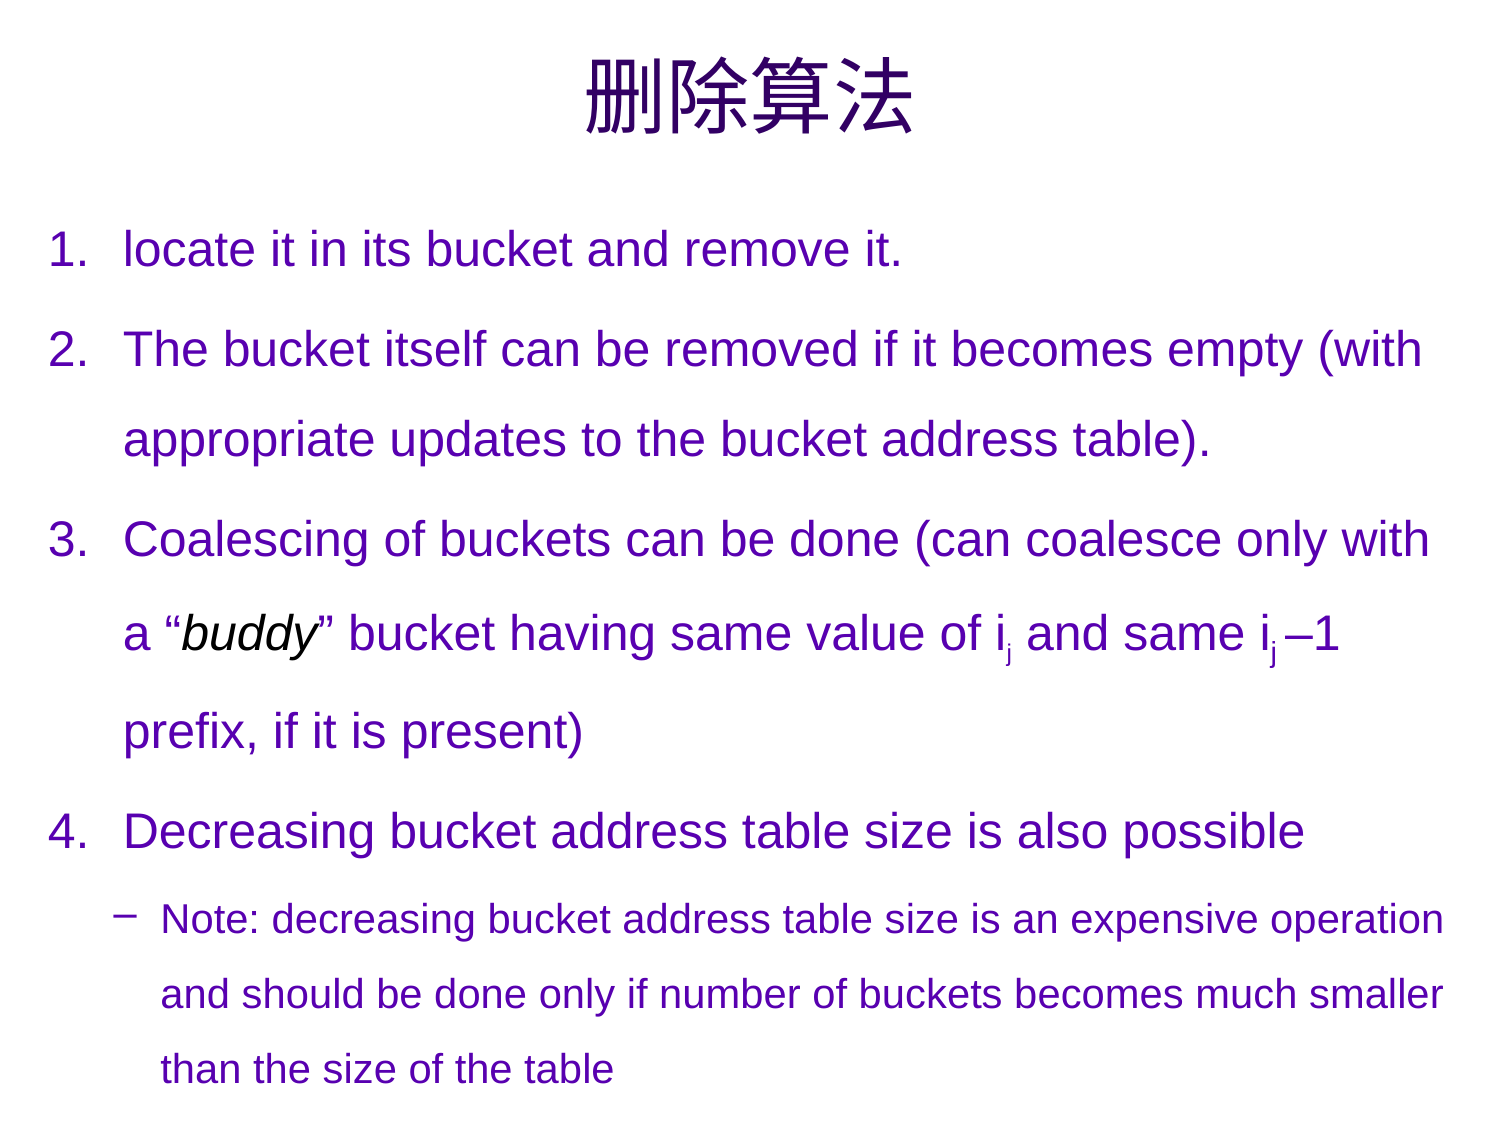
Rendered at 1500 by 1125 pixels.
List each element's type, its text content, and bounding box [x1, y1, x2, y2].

title 删除算法 [0, 9, 1500, 180]
list locate it in its bucket and remove it. The bucket itself can be removed if it becomes empty (with appropriate updates to the bucket address table). Coalescing of buckets can be done (can coalesce only with a “buddy” bucket having same value of ij and same ij –1 prefix, if it is present) Decreasing bucket address table size is also possible Note: decreasing bucket address table size is an expensive operation and should be done only if number of buckets becomes much smaller than the size of the table [23, 178, 1477, 916]
